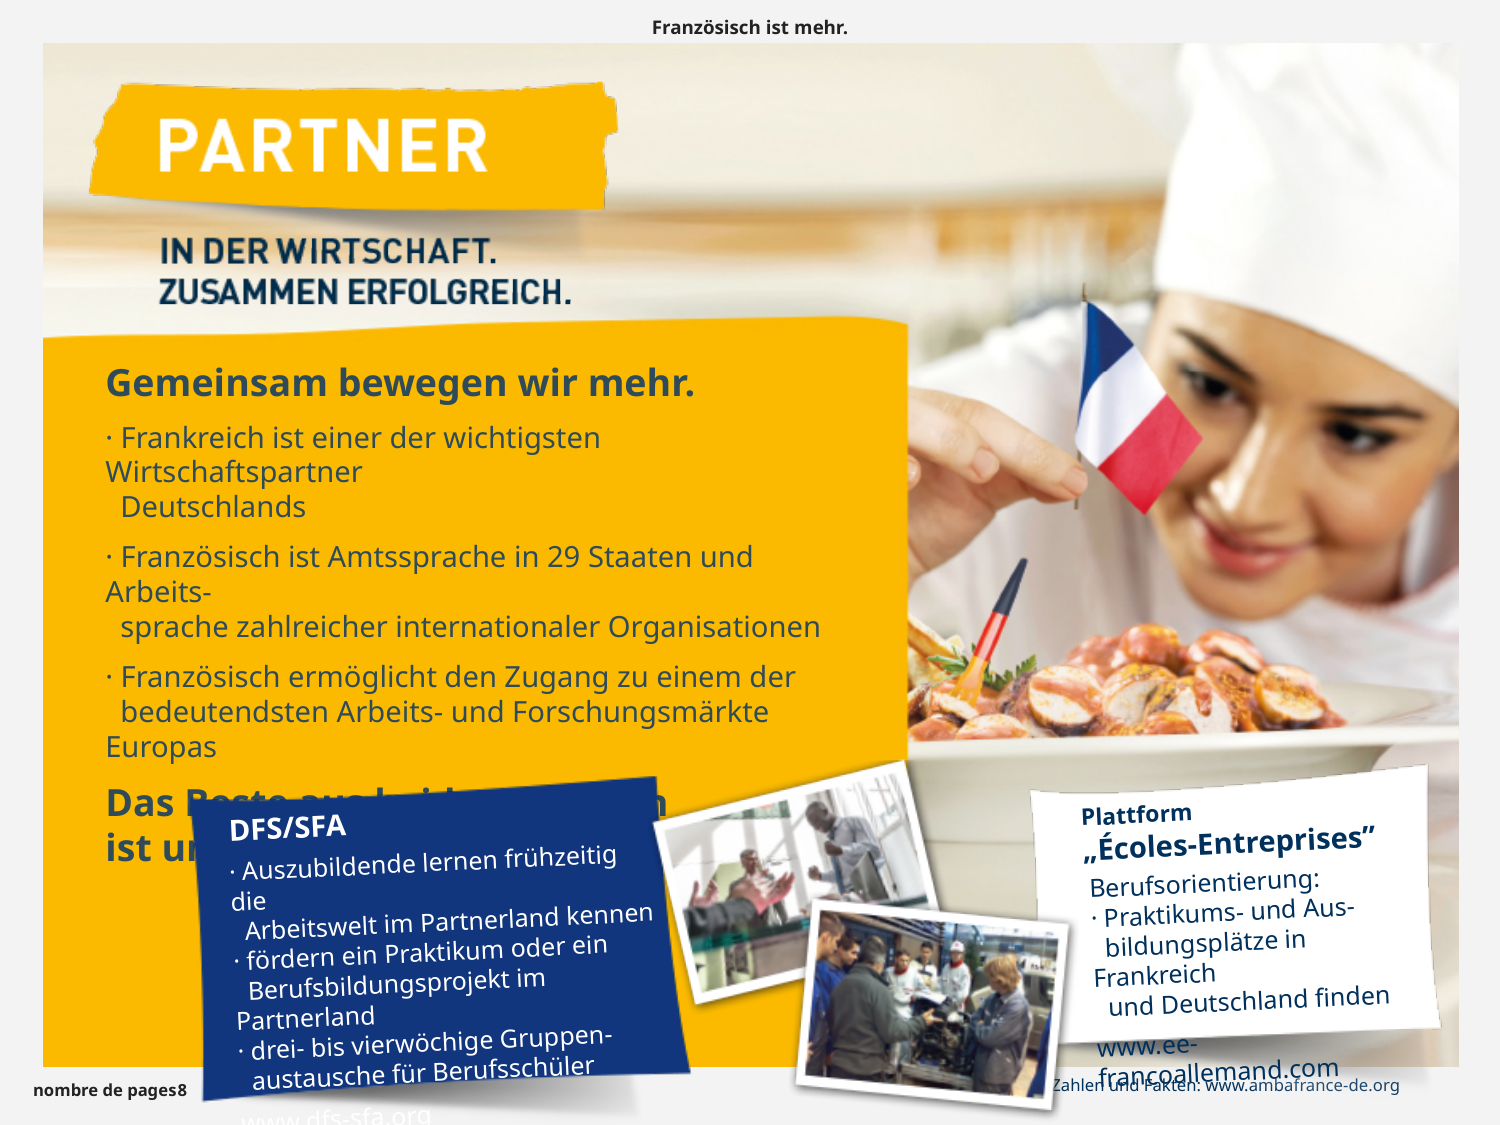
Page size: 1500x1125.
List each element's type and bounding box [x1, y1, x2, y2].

text_box [256, 161, 1062, 474]
picture [14, 43, 1500, 1125]
